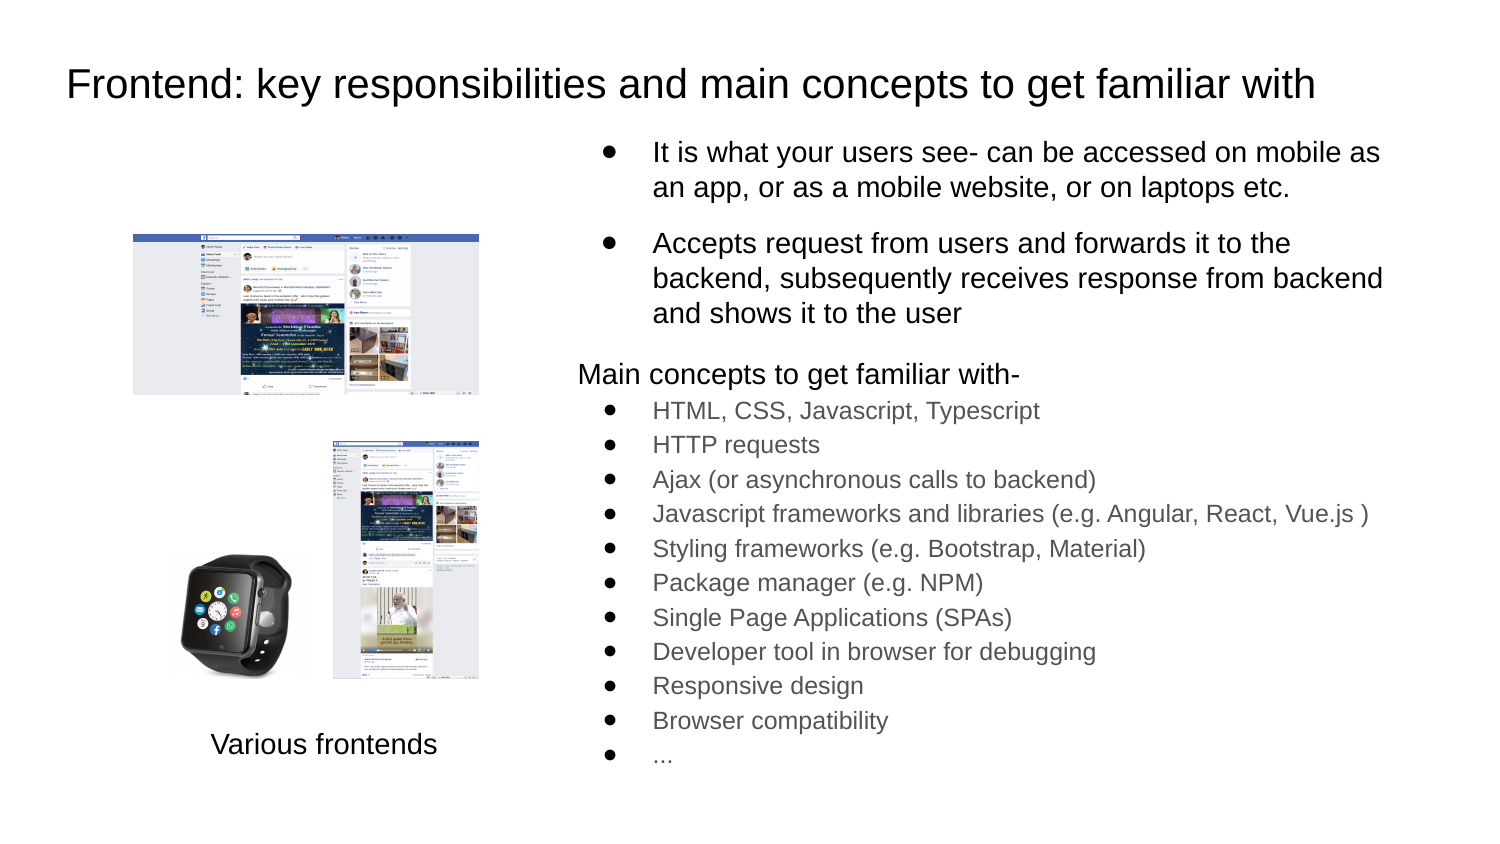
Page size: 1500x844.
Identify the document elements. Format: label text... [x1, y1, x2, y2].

picture [133, 234, 479, 396]
title Frontend: key responsibilities and main concepts to get familiar with [50, 41, 1450, 137]
picture [332, 441, 479, 679]
text_box It is what your users see- can be accessed on mobile as an app, or as a mobile website, or on laptops etc. Accepts request from users and forwards it to the backend, subsequently receives response from backend and shows it to the user Main concepts to get familiar with- HTML, CSS, Javascript, Typescript HTTP requests Ajax (or asynchronous calls to backend) Javascript frameworks and libraries (e.g. Angular, React, Vue.js ) Styling frameworks (e.g. Bootstrap, Material) Package manager (e.g. NPM) Single Page Applications (SPAs) Developer tool in browser for debugging Responsive design Browser compatibility ... [562, 118, 1427, 819]
picture [168, 552, 310, 679]
text_box Various frontends [168, 710, 480, 776]
